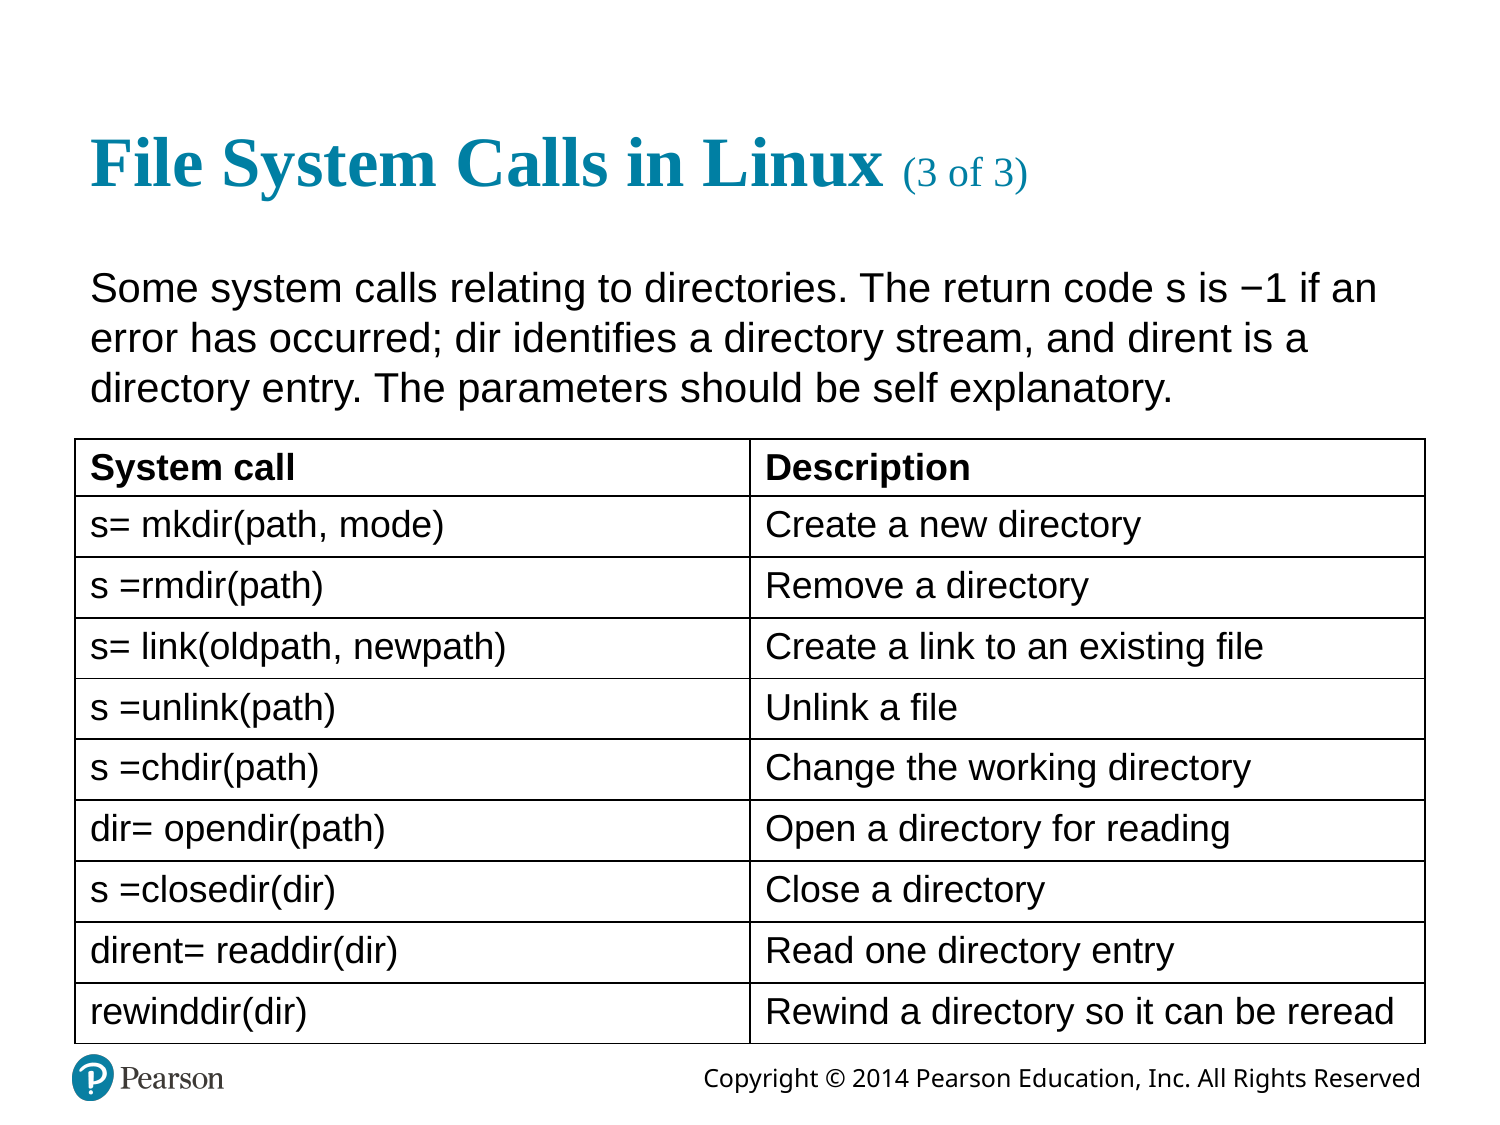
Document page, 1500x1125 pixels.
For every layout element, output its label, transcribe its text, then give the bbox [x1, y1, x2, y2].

table_cell Open a directory for reading [751, 801, 1424, 860]
picture [72, 1054, 88, 1070]
table_cell s =unlink(path) [76, 679, 749, 738]
table_cell Close a directory [751, 862, 1424, 921]
table_cell s= mkdir(path, mode) [76, 497, 749, 556]
table_cell dirent= readdir(dir) [76, 923, 749, 982]
table_cell s =chdir(path) [76, 740, 749, 799]
table_cell rewinddir(dir) [76, 984, 749, 1043]
picture [98, 1054, 224, 1101]
table_cell Rewind a directory so it can be reread [751, 984, 1424, 1043]
table_cell s =closedir(dir) [76, 862, 749, 921]
table_cell Change the working directory [751, 740, 1424, 799]
table_cell Unlink a file [751, 679, 1424, 738]
table_cell Remove a directory [751, 558, 1424, 617]
table_cell dir= opendir(path) [76, 801, 749, 860]
table_cell s =rmdir(path) [76, 558, 749, 617]
table_header System call [76, 440, 749, 495]
table_cell s= link(oldpath, newpath) [76, 619, 749, 678]
table_cell Create a new directory [751, 497, 1424, 556]
title File System Calls in Linux (3 of 3) [75, 35, 1425, 216]
table_cell Create a link to an existing file [751, 619, 1424, 678]
table_cell Read one directory entry [751, 923, 1424, 982]
table_header Description [751, 440, 1424, 495]
picture [80, 1063, 106, 1088]
picture [72, 1087, 83, 1101]
list Some system calls relating to directories. The return code s is −1 if an error has occurred; dir identifies a directory stream, and dirent is a directory entry. The parameters should be self explanatory. [75, 245, 1425, 409]
